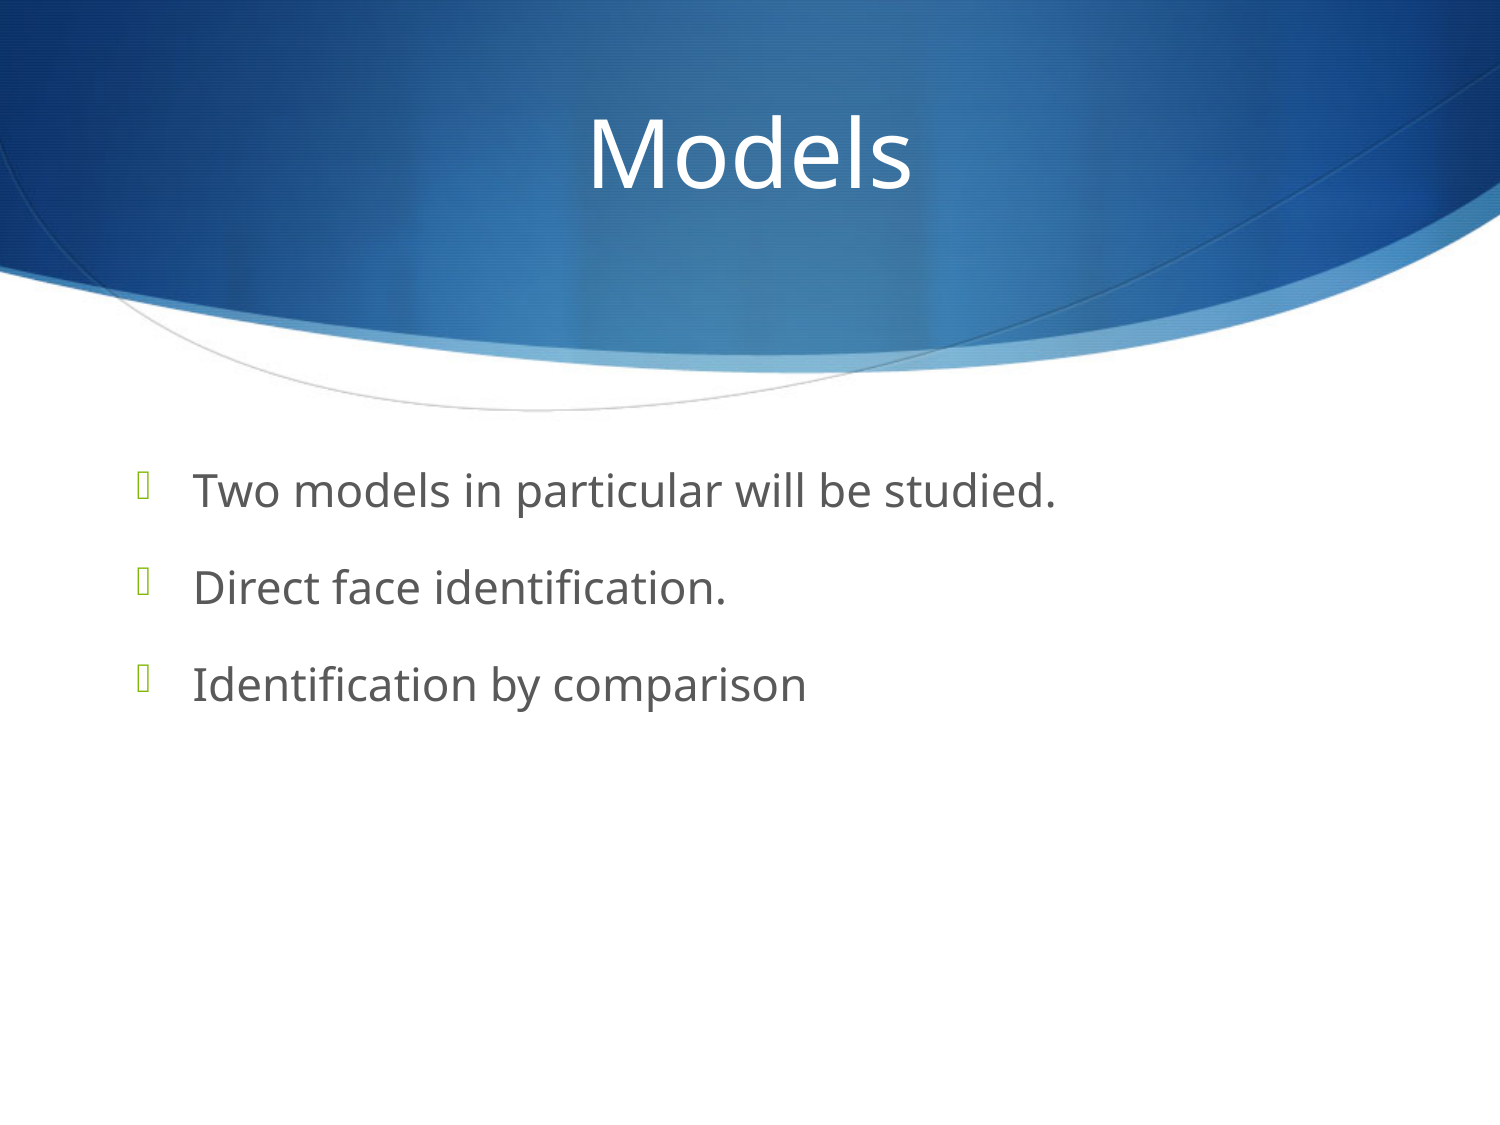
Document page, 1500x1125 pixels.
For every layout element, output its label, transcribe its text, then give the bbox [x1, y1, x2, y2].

list Two models in particular will be studied. Direct face identification. Identification by comparison [121, 454, 1379, 991]
picture [0, 0, 1500, 1125]
title Models [75, 56, 1425, 245]
